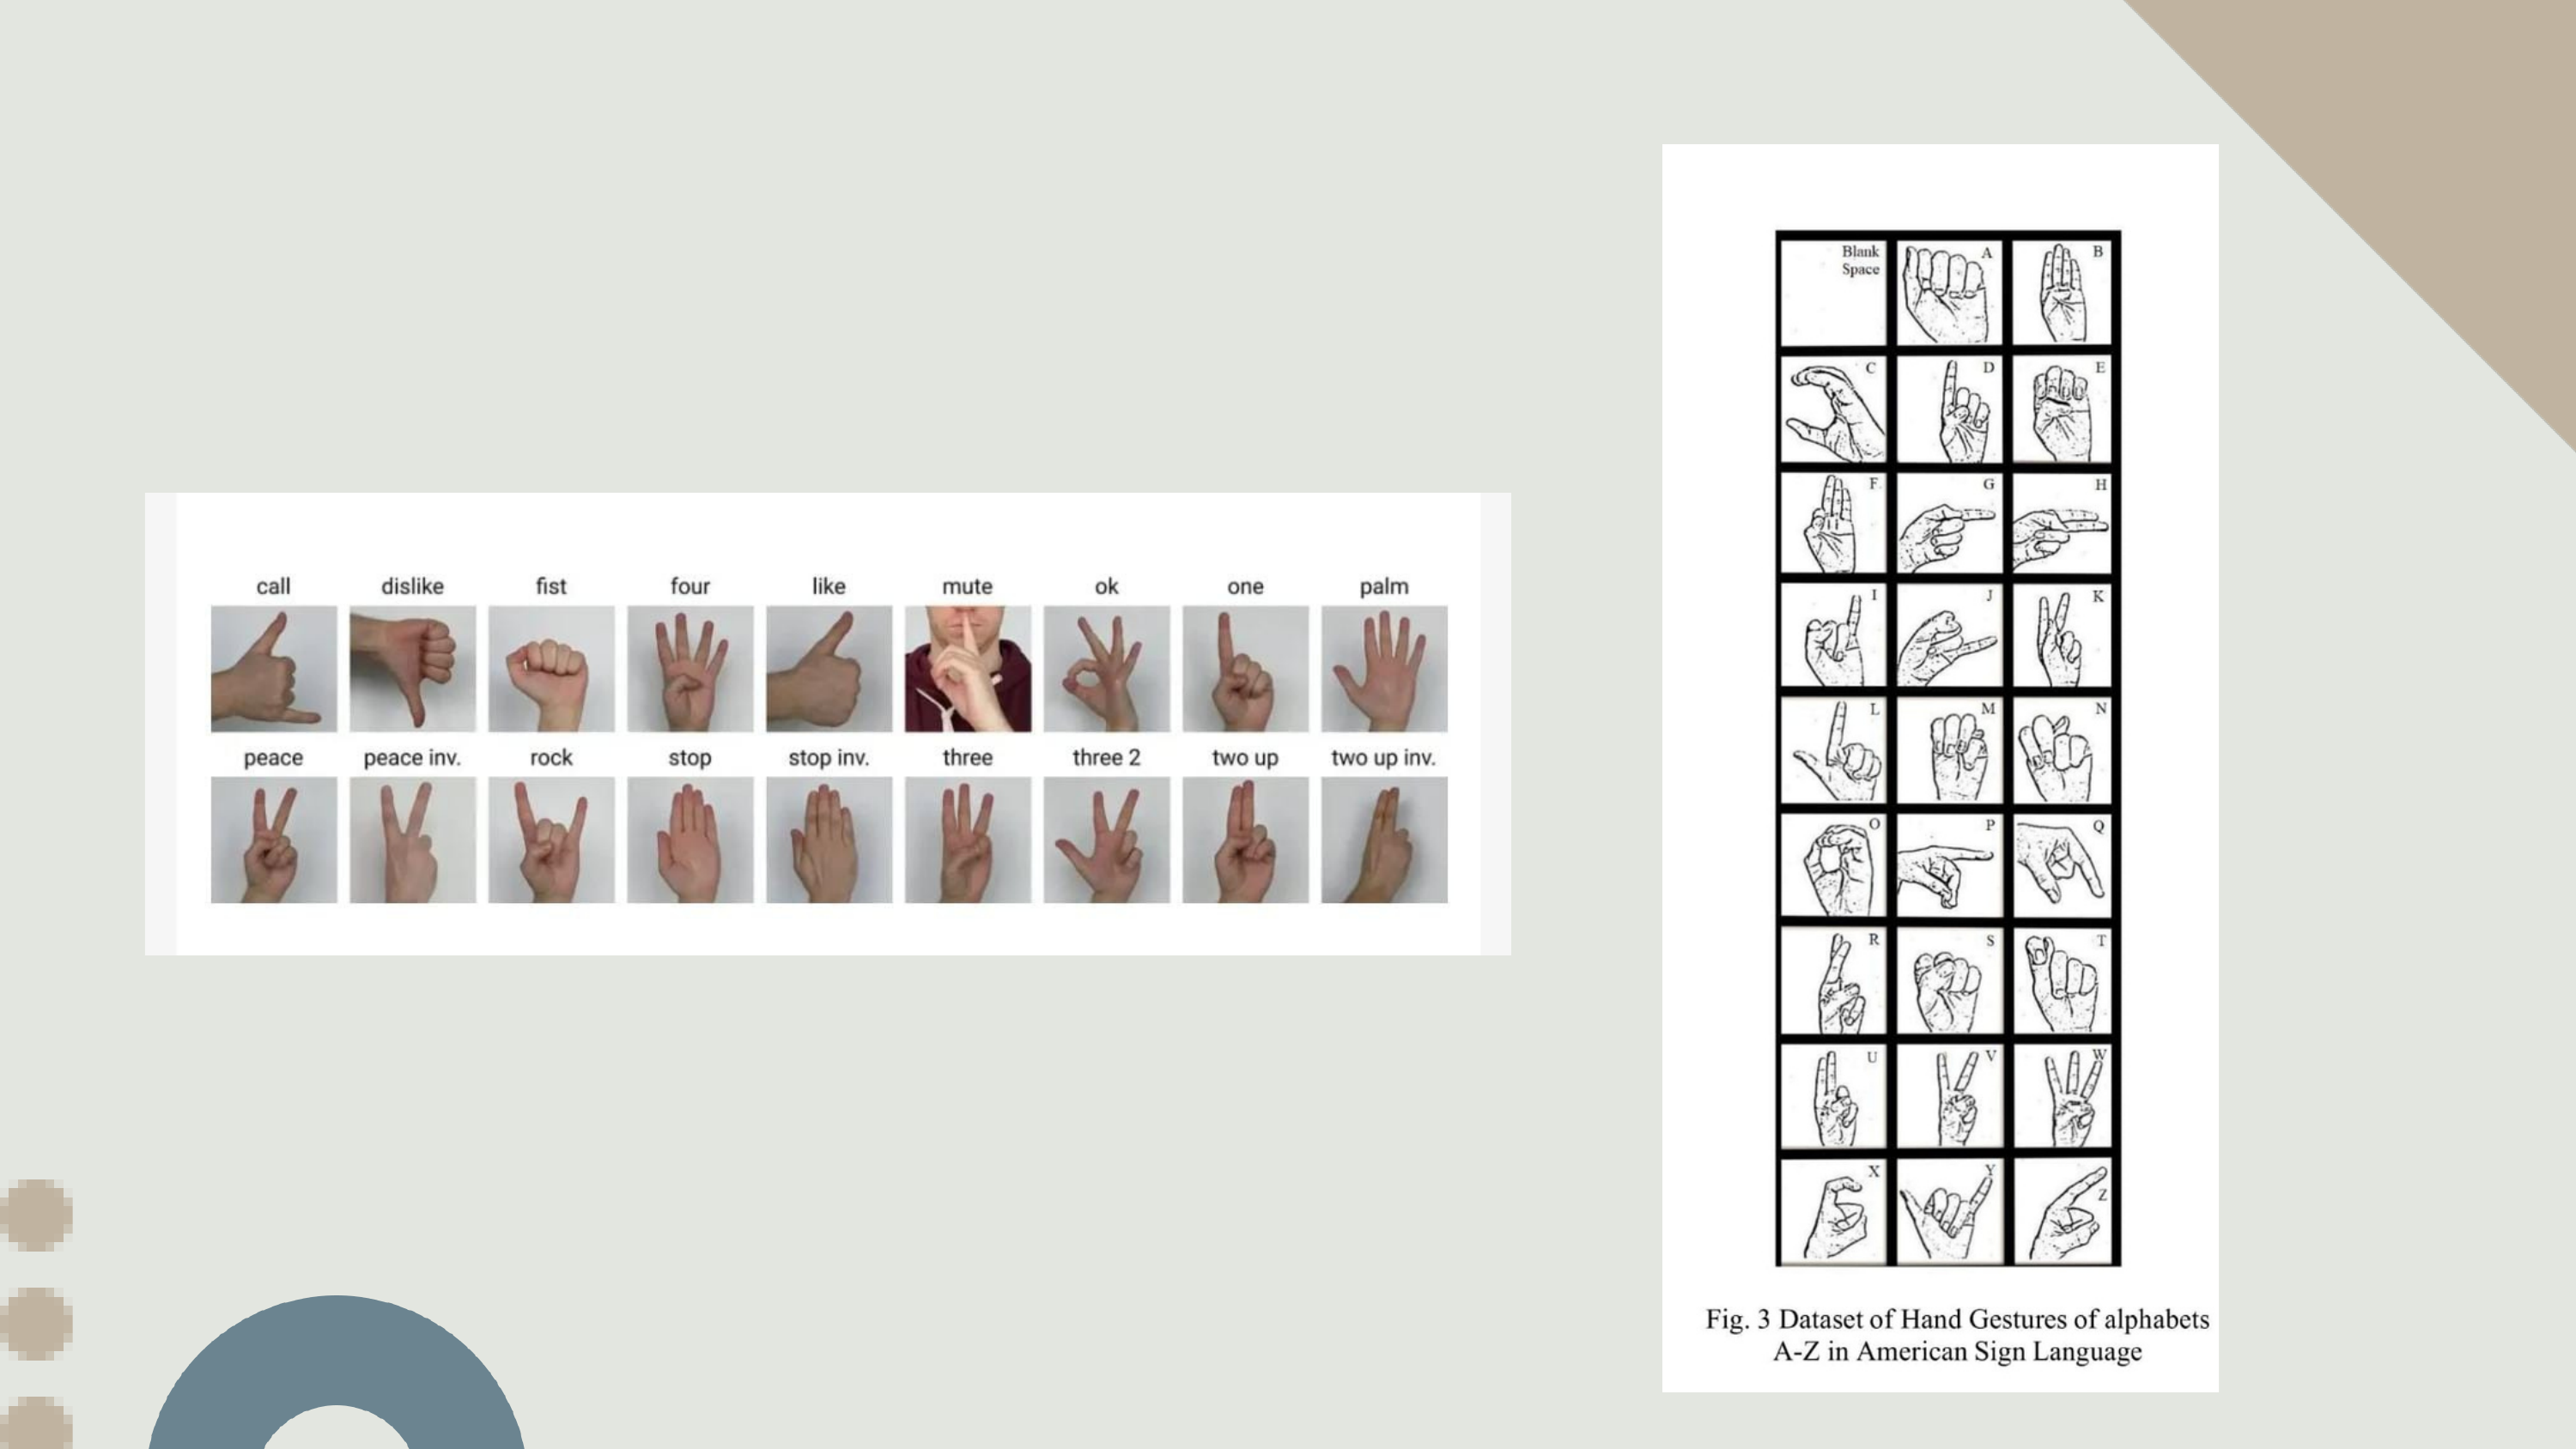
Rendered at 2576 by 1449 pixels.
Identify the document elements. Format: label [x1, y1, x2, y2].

text_box [144, 493, 1511, 955]
text_box [1662, 144, 2220, 1392]
text_box [144, 1295, 528, 1449]
text_box [0, 1179, 73, 1449]
text_box [2037, 0, 2576, 493]
